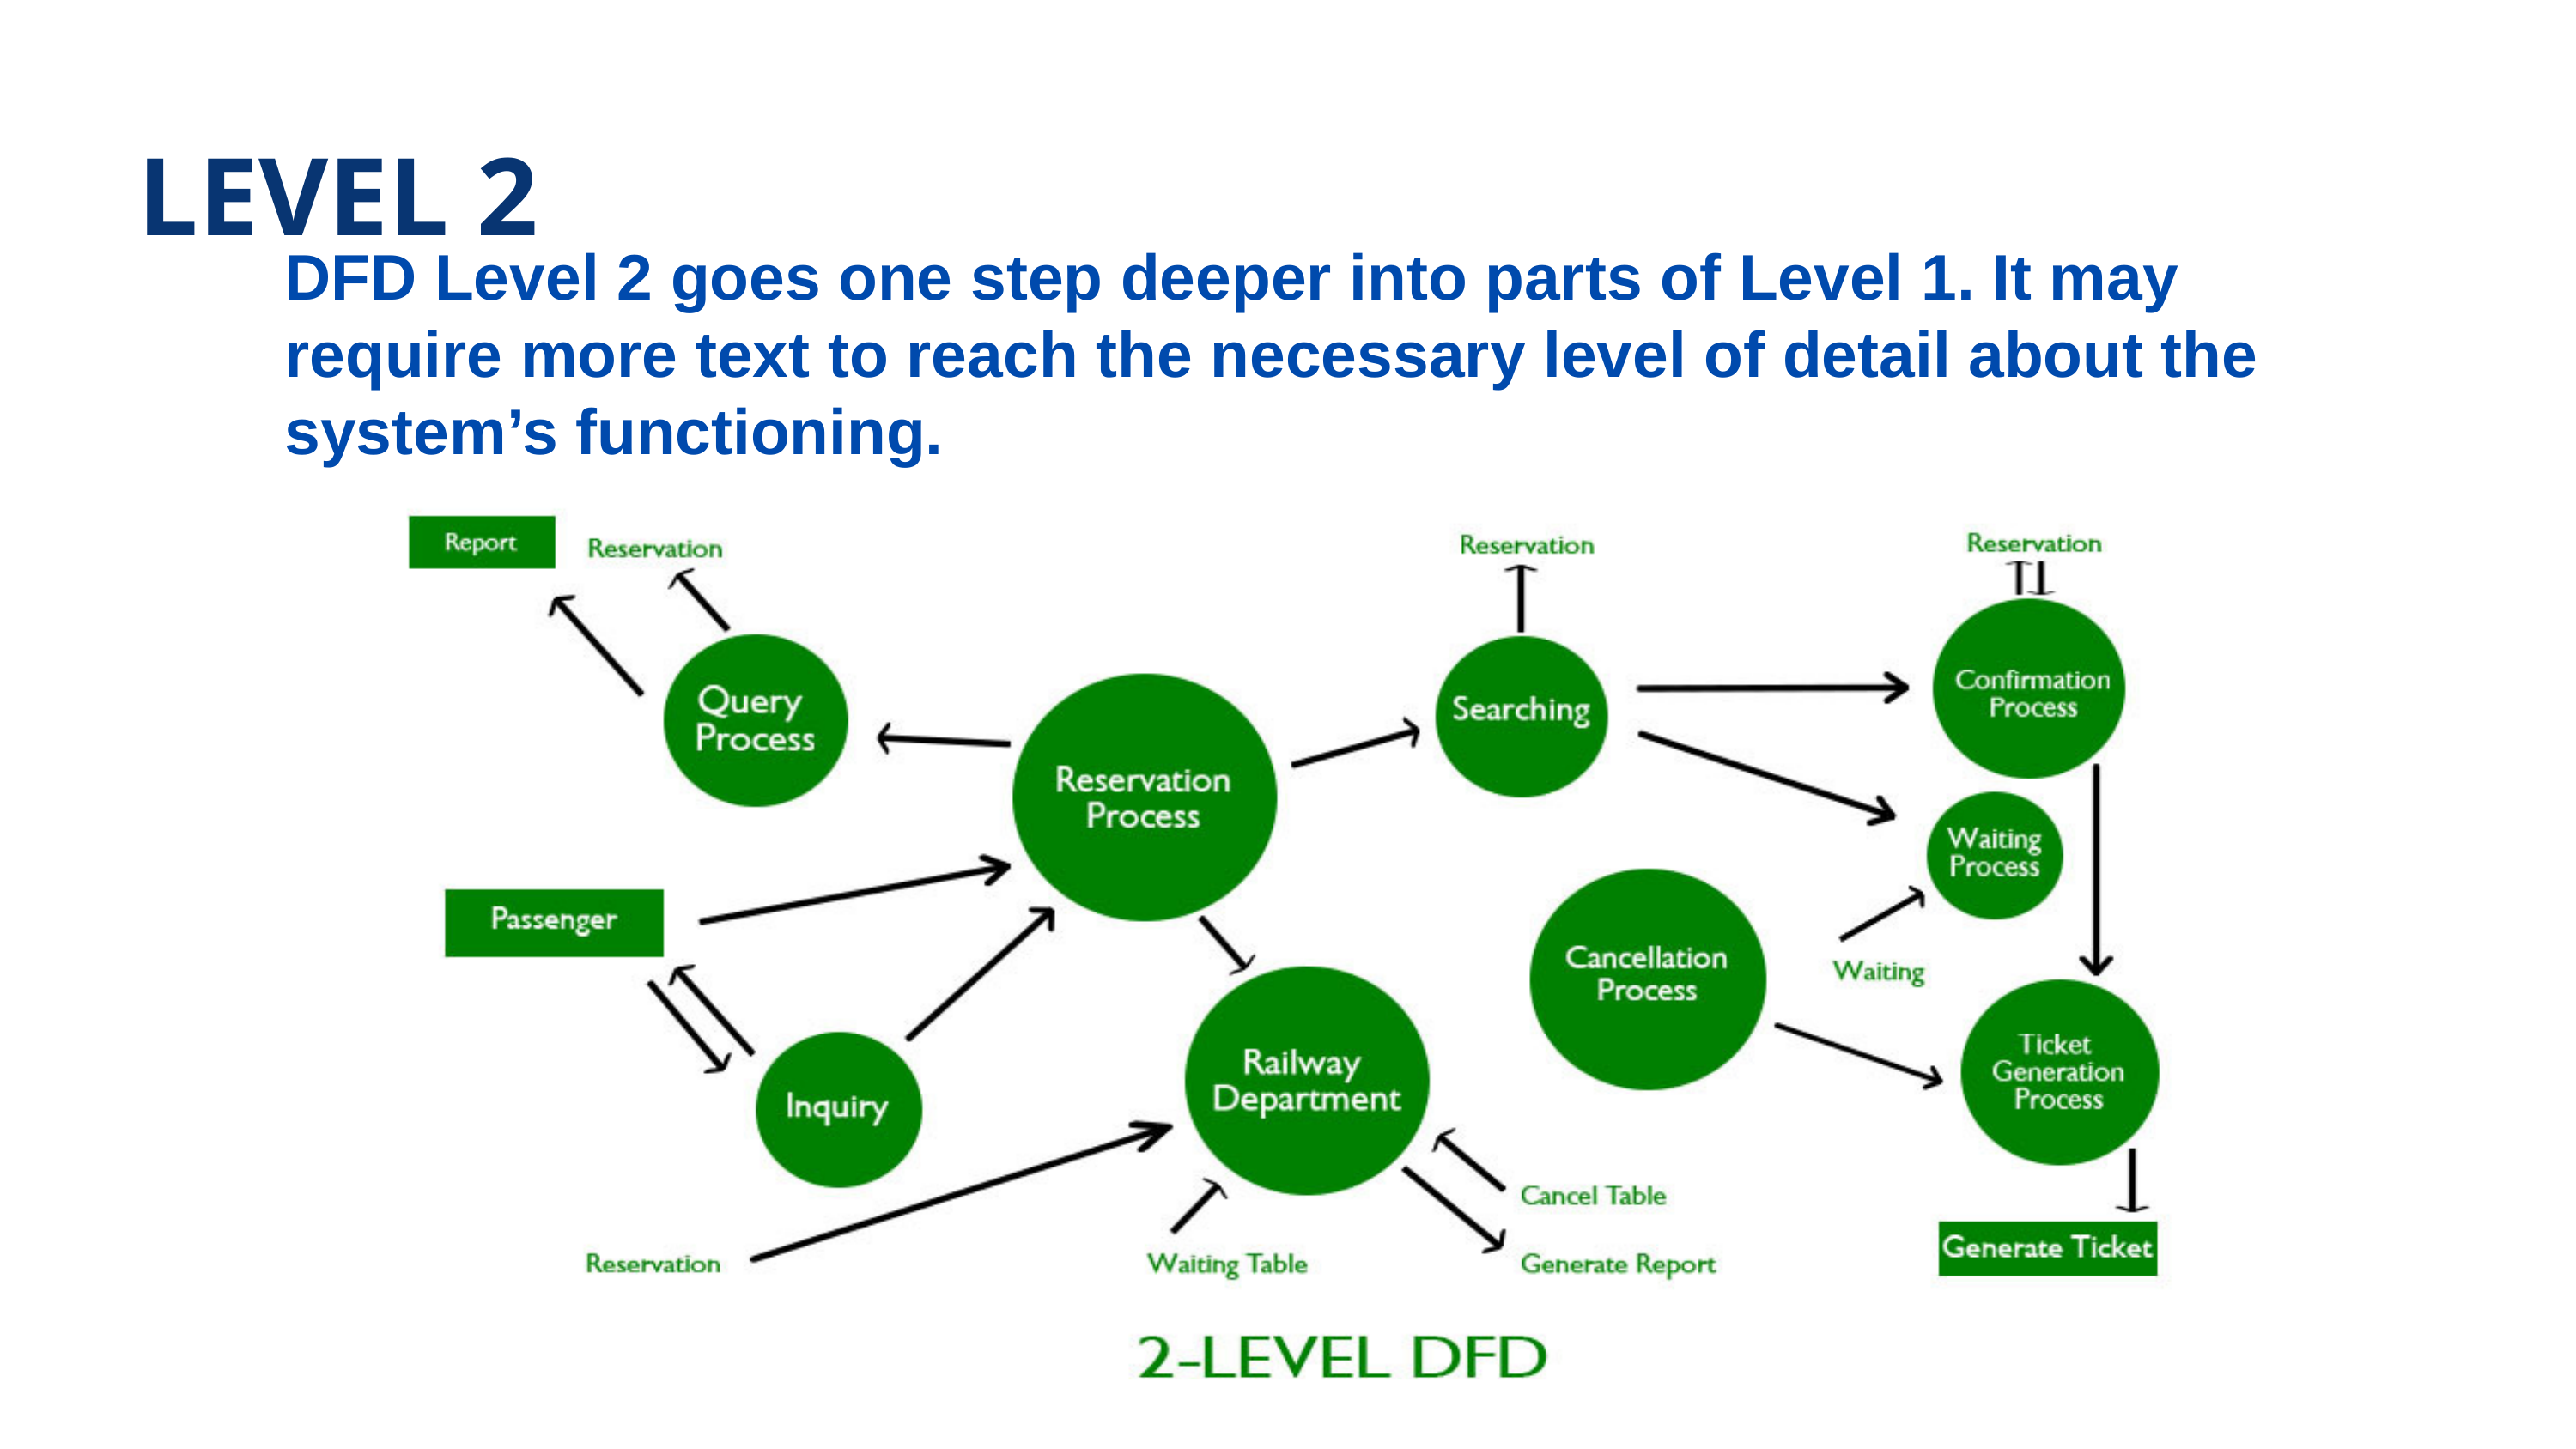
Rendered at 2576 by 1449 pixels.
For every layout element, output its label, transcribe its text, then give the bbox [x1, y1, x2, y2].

subtitle DFD Level 2 goes one step deeper into parts of Level 1. It may require more text to reach the necessary level of detail about the system’s functioning. [207, 228, 2300, 506]
title LEVEL 2 [0, 99, 770, 287]
picture [295, 478, 2300, 1417]
